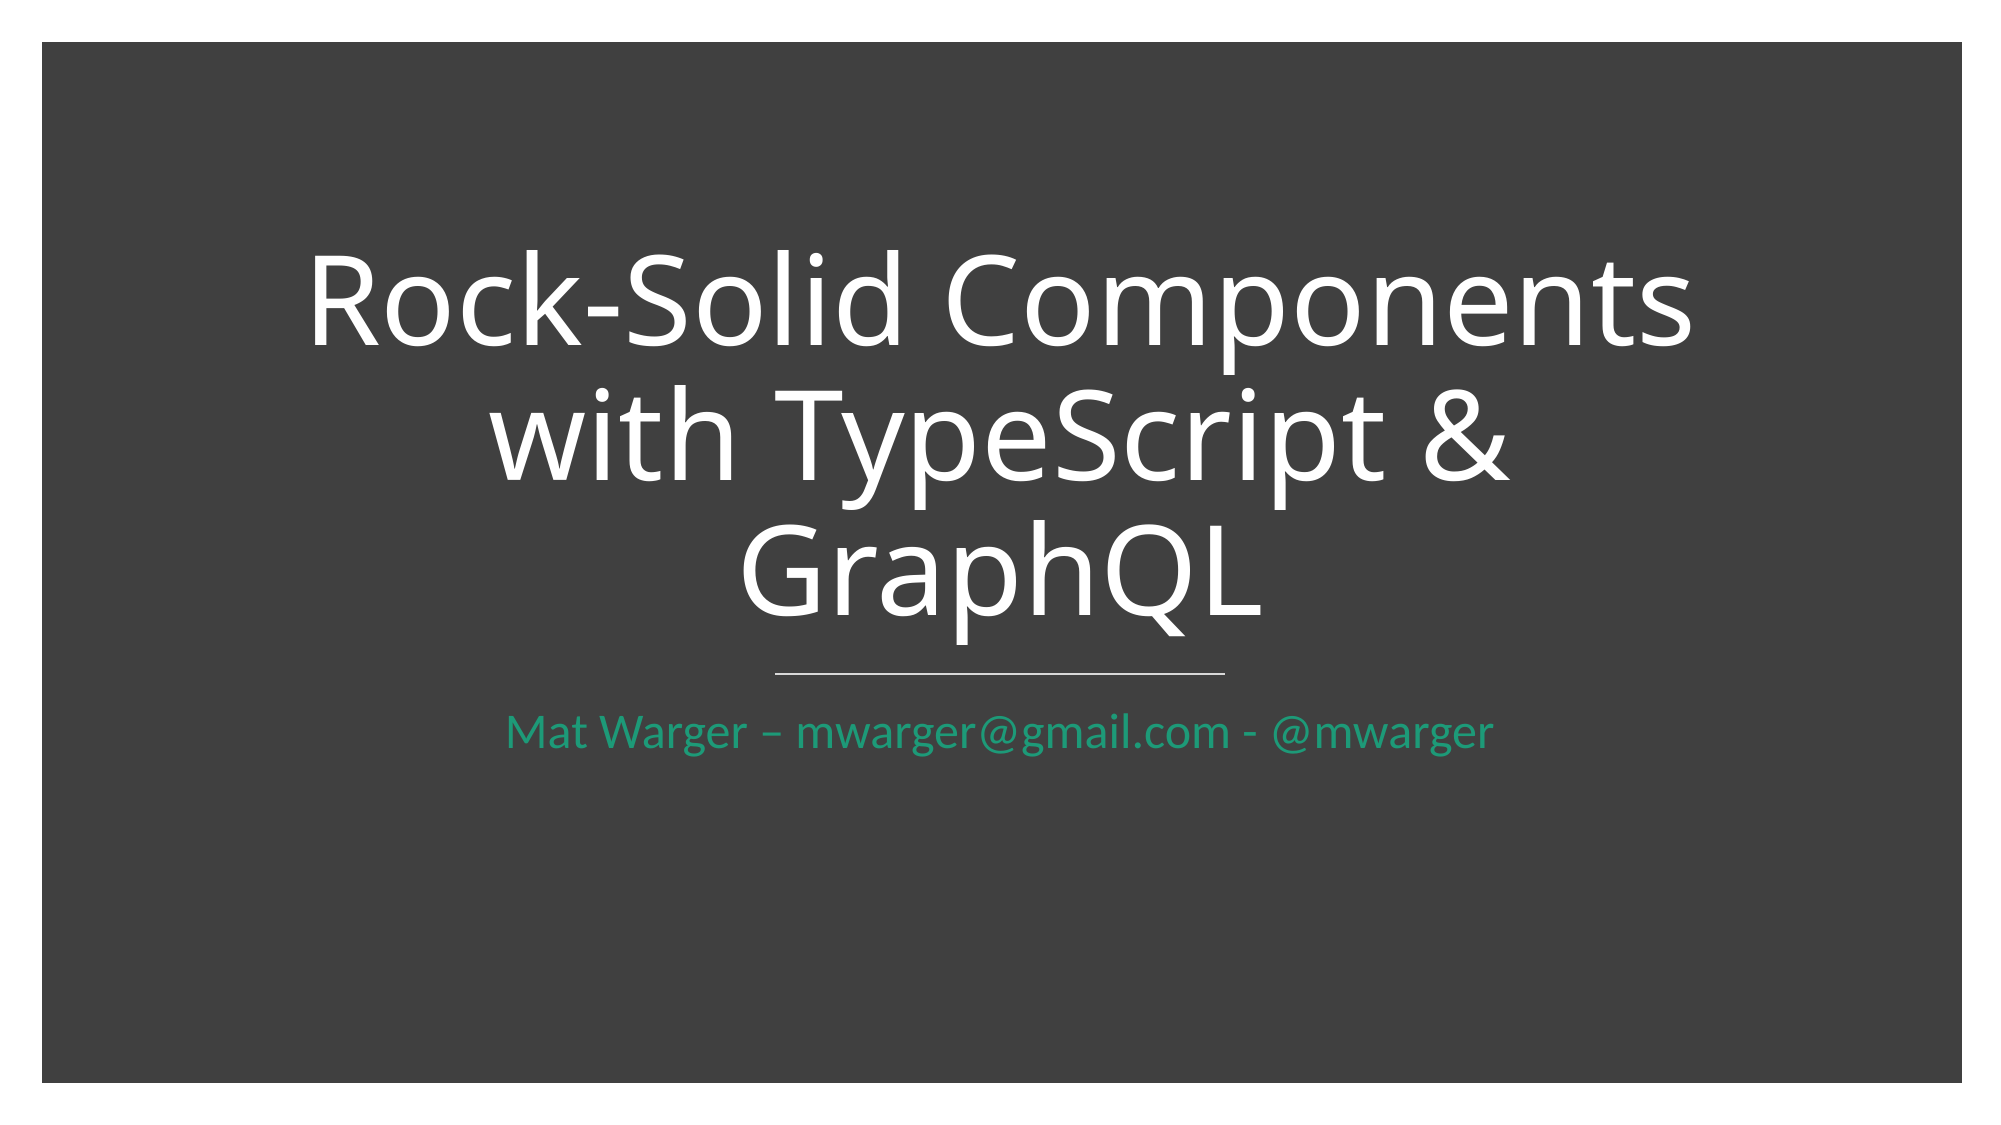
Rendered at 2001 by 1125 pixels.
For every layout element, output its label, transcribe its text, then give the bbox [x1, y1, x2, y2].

subtitle Mat Warger – mwarger@gmail.com - @mwarger [249, 698, 1750, 961]
text_box [0, 0, 2000, 1125]
text_box [52, 52, 1952, 1073]
title Rock-Solid Components with TypeScript & GraphQL [249, 184, 1750, 650]
